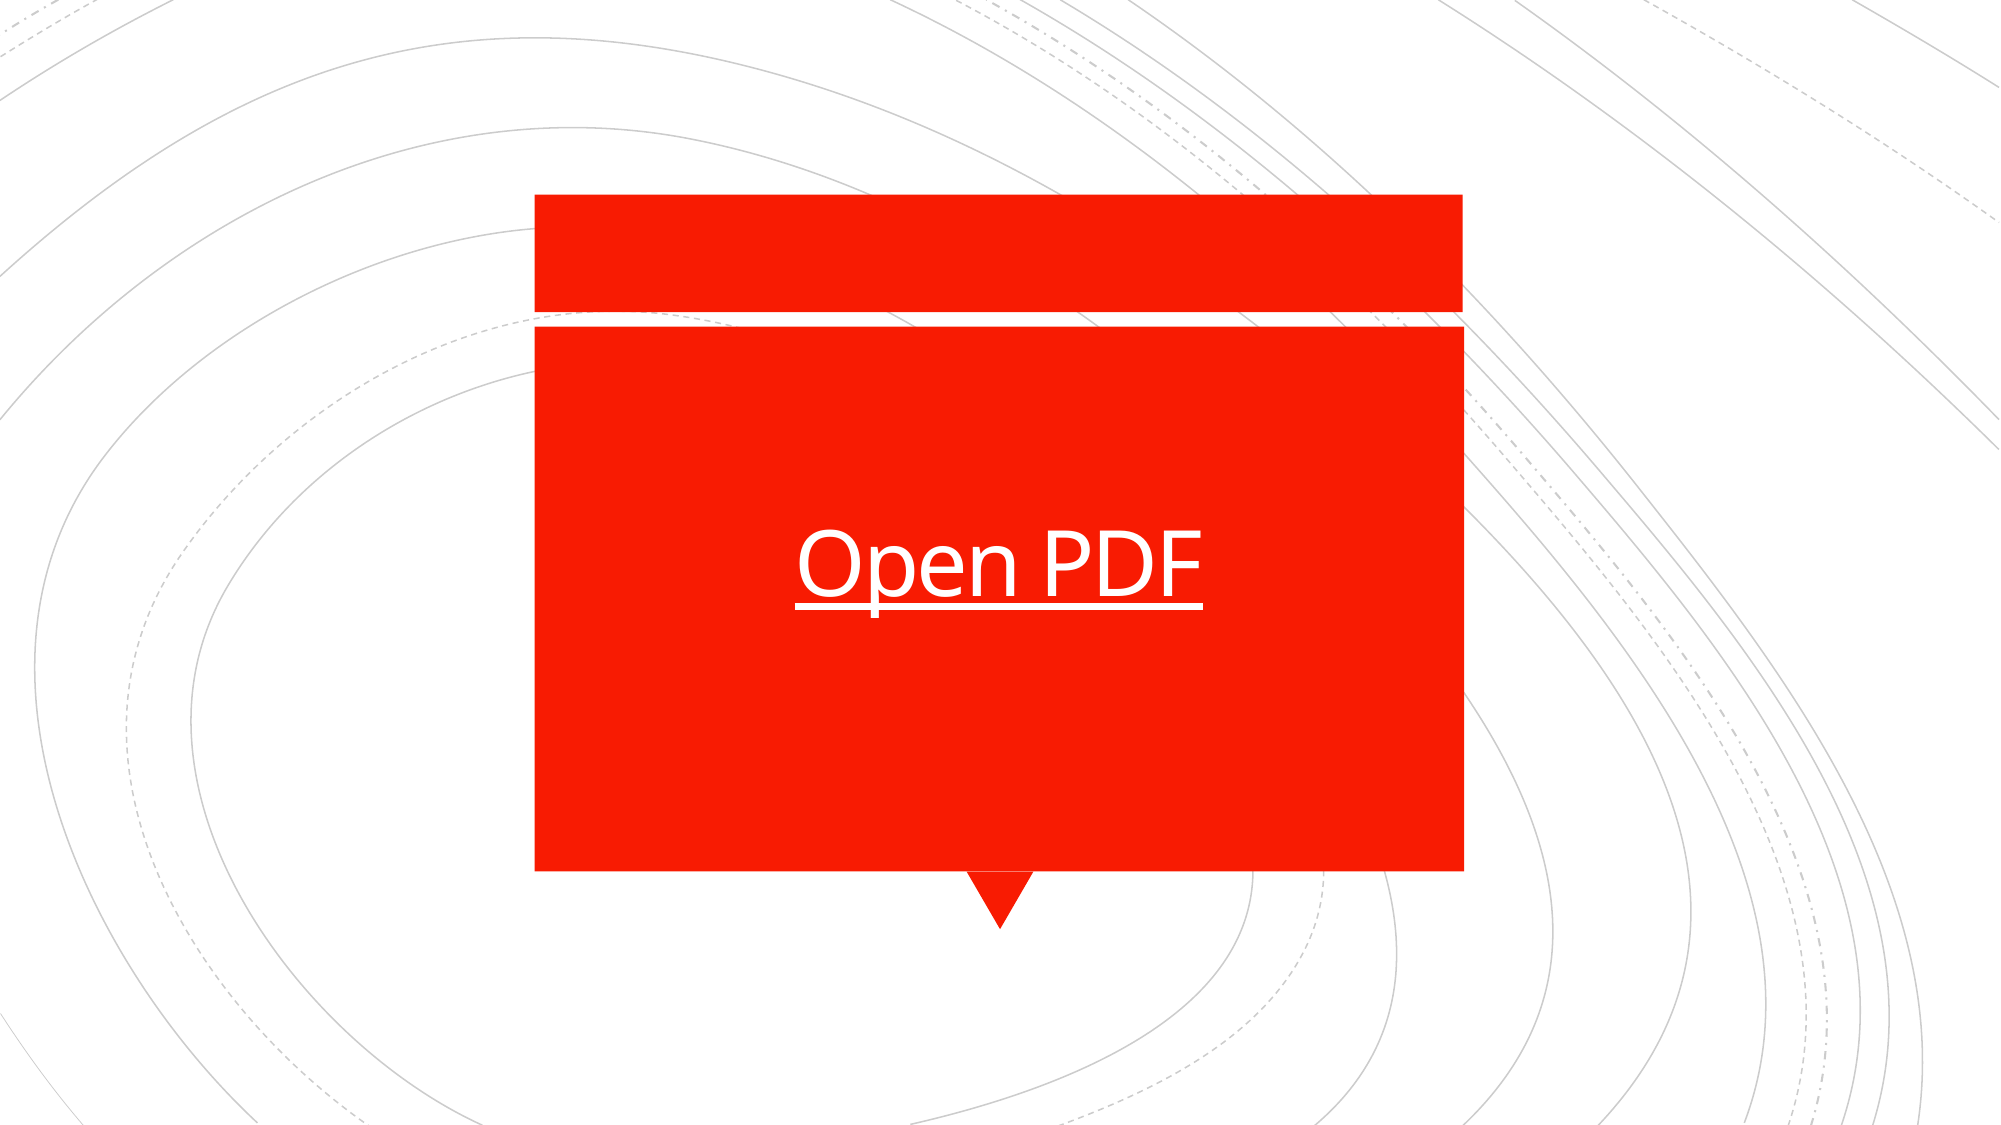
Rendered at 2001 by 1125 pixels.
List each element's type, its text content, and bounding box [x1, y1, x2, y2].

title Open PDF [548, 340, 1450, 618]
